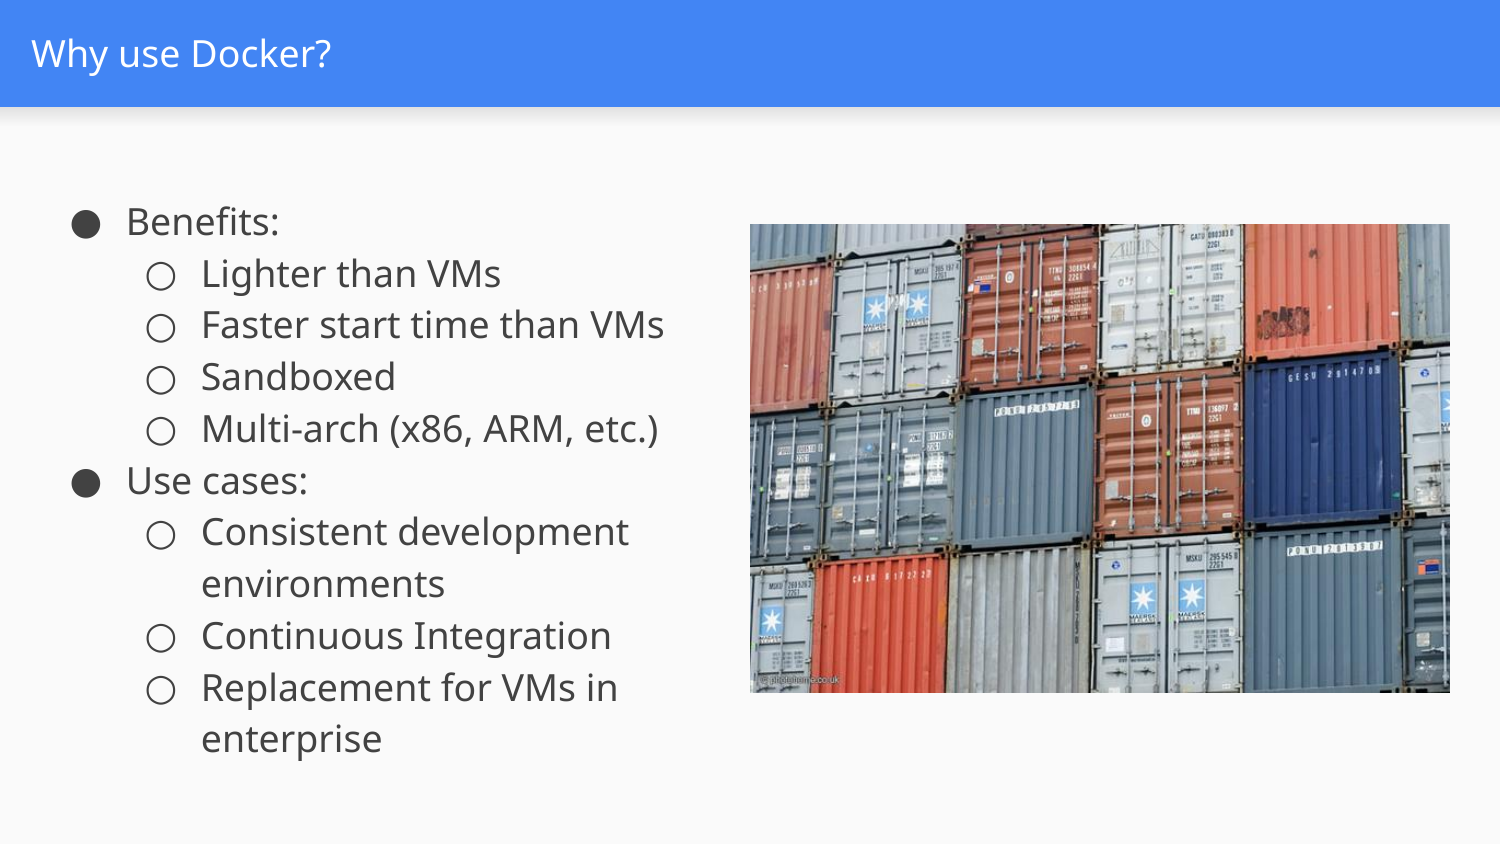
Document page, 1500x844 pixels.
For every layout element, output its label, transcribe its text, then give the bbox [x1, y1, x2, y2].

title Why use Docker? [16, 2, 1464, 102]
text_box Benefits: Lighter than VMs Faster start time than VMs Sandboxed Multi-arch (x86, ARM, etc.) Use cases: Consistent development environments Continuous Integration Replacement for VMs in enterprise [35, 176, 750, 741]
picture [749, 223, 1451, 693]
